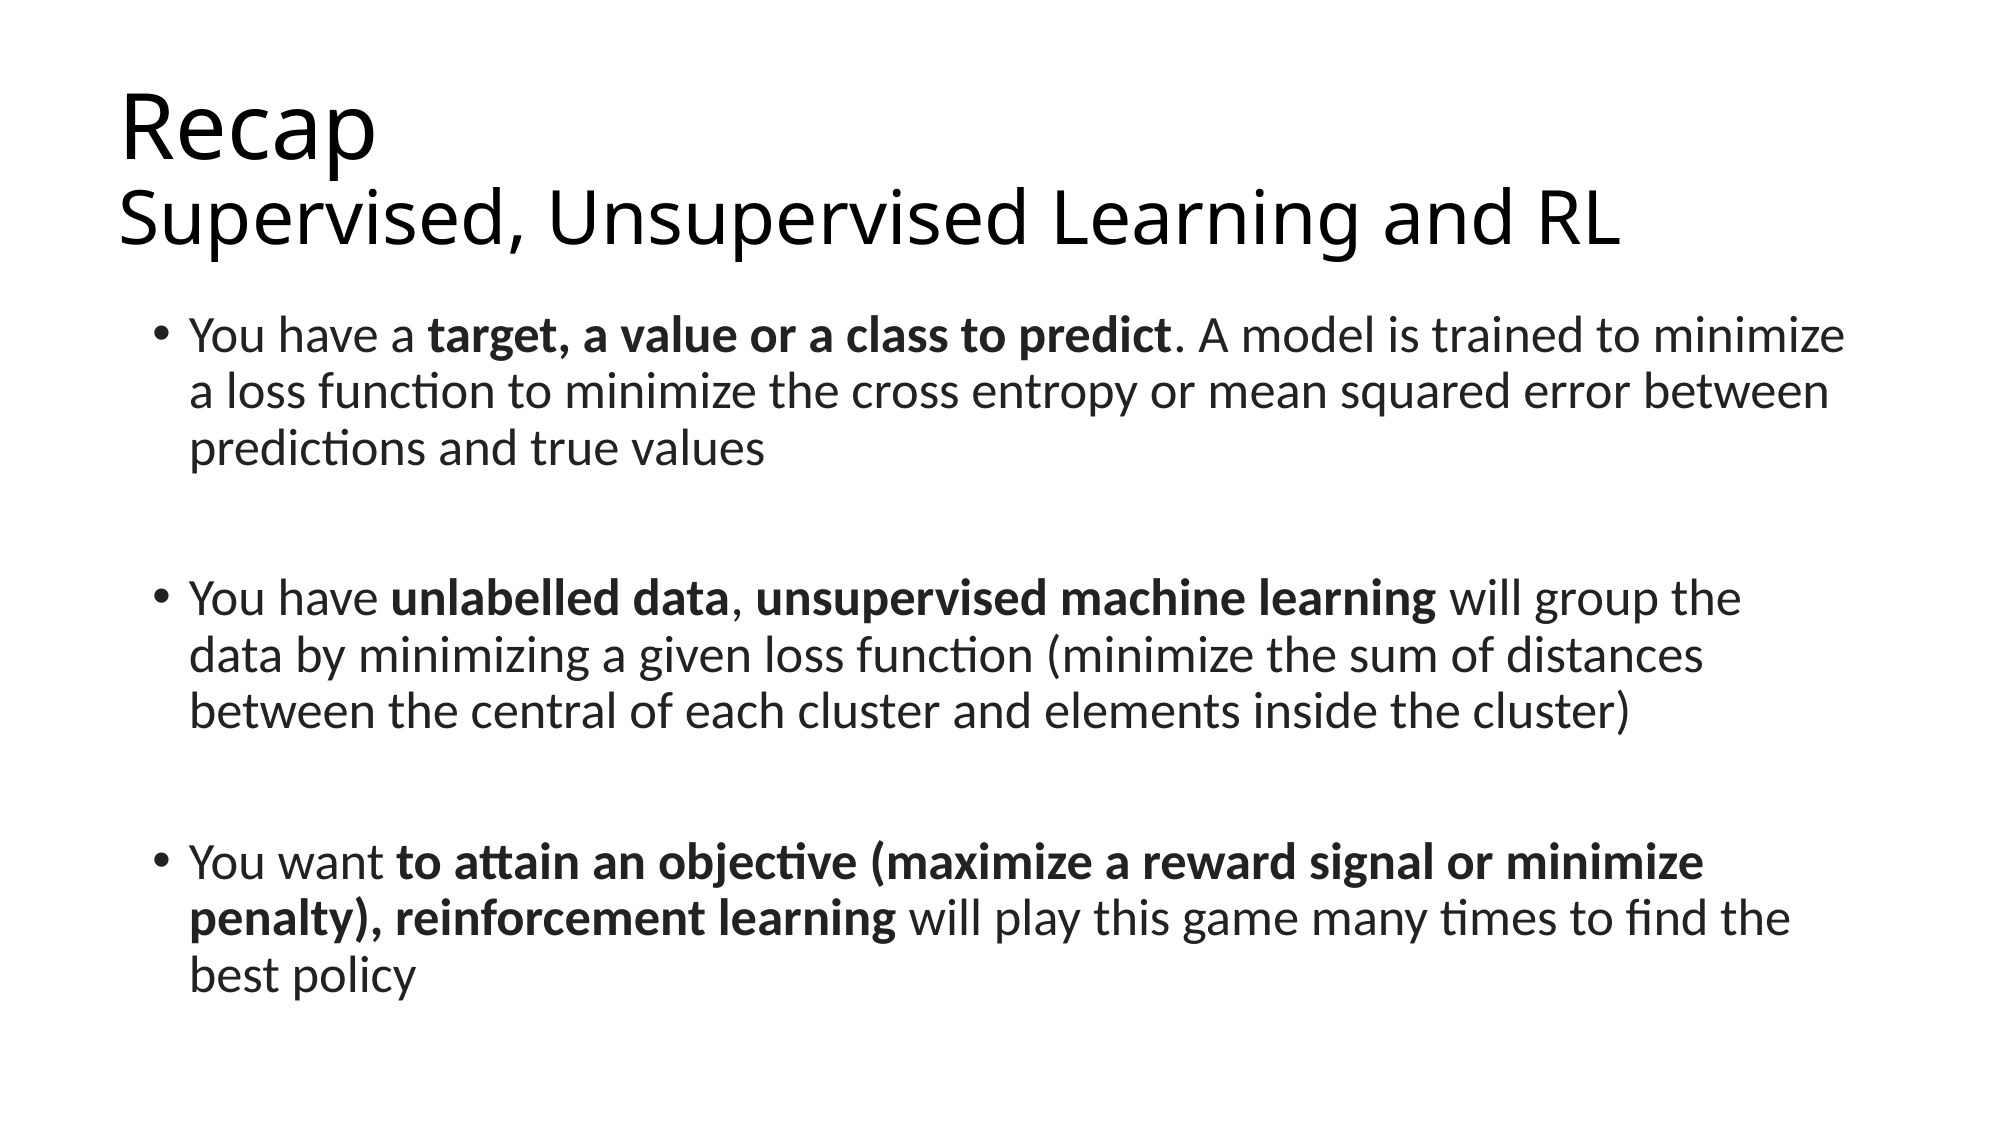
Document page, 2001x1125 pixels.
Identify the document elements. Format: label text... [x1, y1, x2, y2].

list You have a target, a value or a class to predict. A model is trained to minimize a loss function to minimize the cross entropy or mean squared error between predictions and true values You have unlabelled data, unsupervised machine learning will group the data by minimizing a given loss function (minimize the sum of distances between the central of each cluster and elements inside the cluster) You want to attain an objective (maximize a reward signal or minimize penalty), reinforcement learning will play this game many times to find the best policy [137, 299, 1863, 1014]
title Recap Supervised, Unsupervised Learning and RL [103, 62, 1829, 280]
